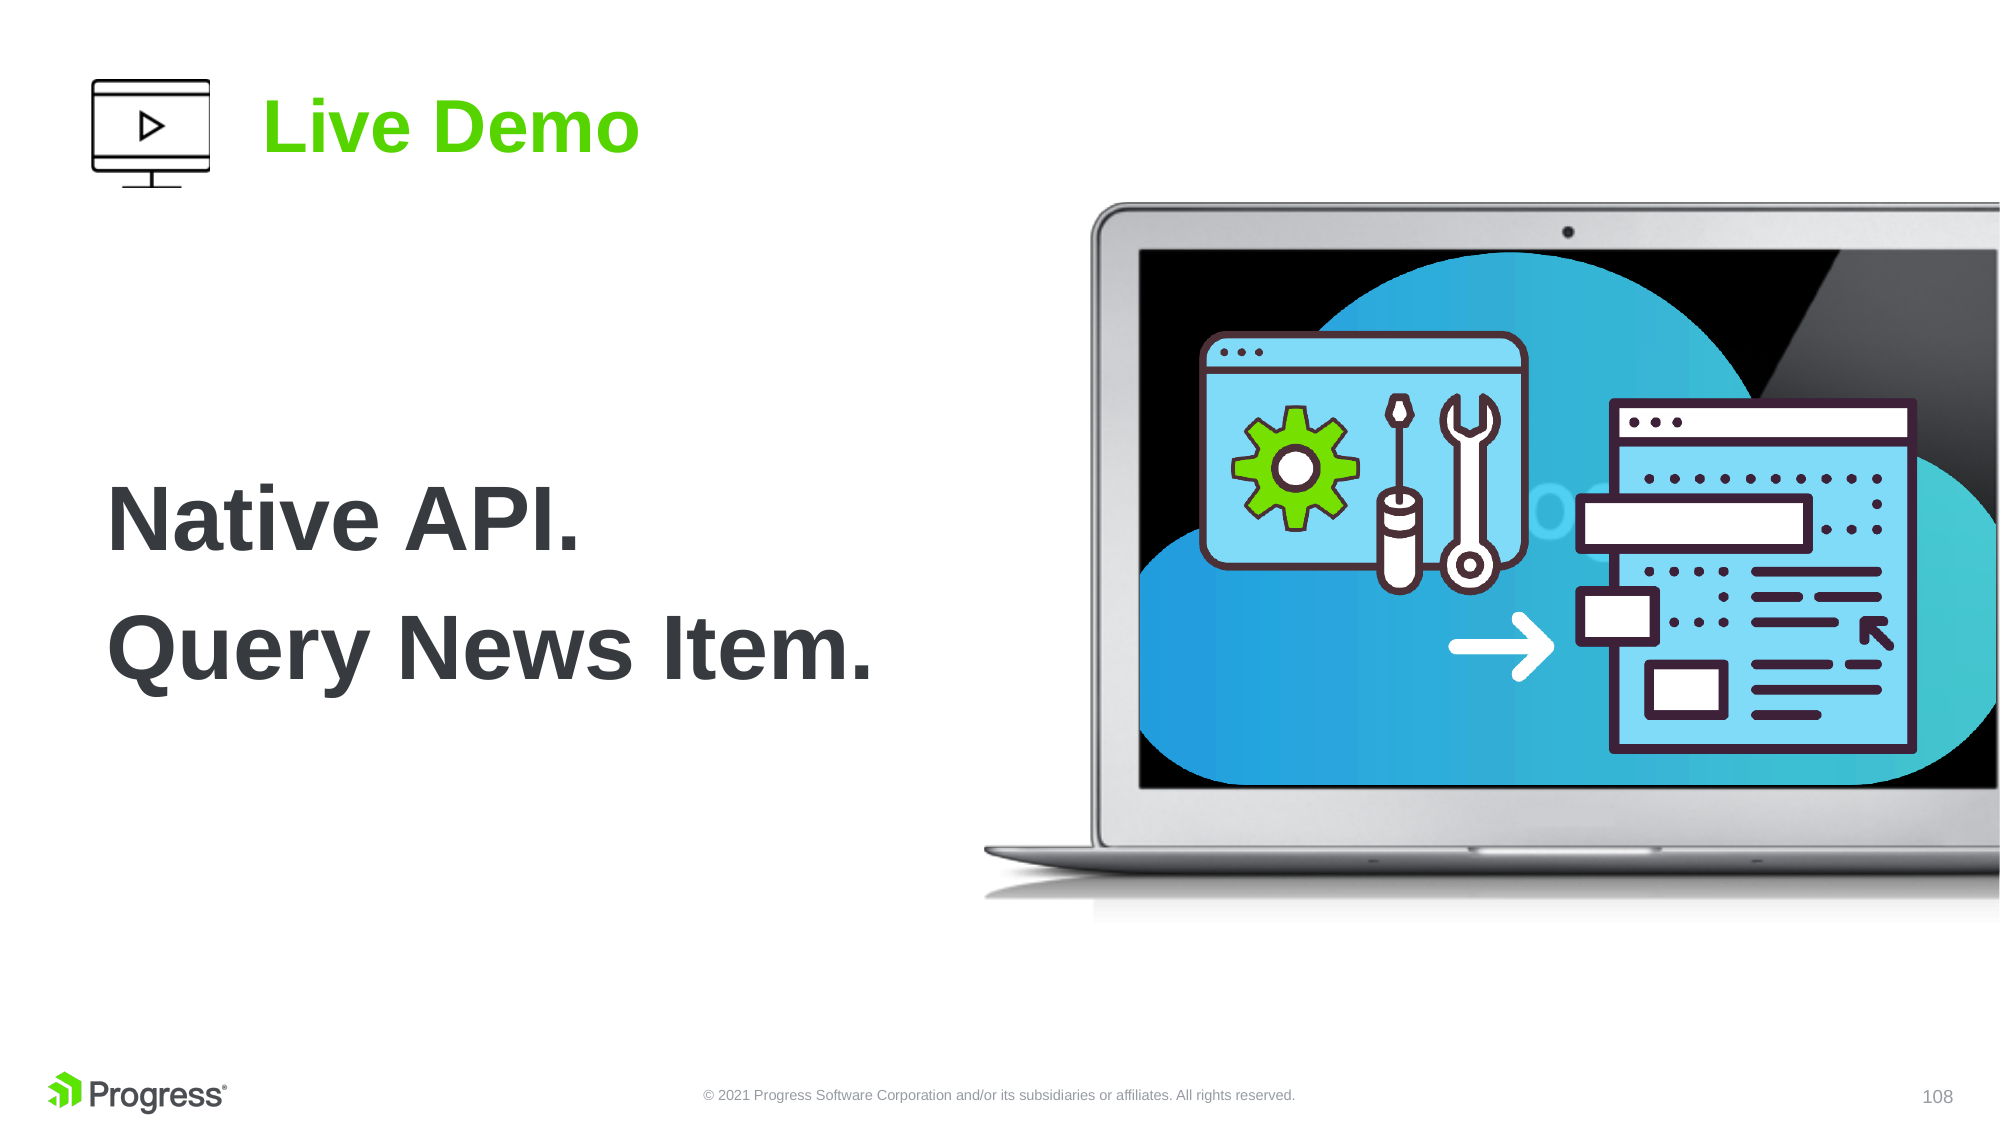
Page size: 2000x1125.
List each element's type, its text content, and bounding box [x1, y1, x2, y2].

title Live Demo [247, 80, 1888, 303]
picture [91, 79, 211, 189]
list Native API. Query News Item. [91, 451, 1045, 700]
picture [983, 202, 2000, 923]
